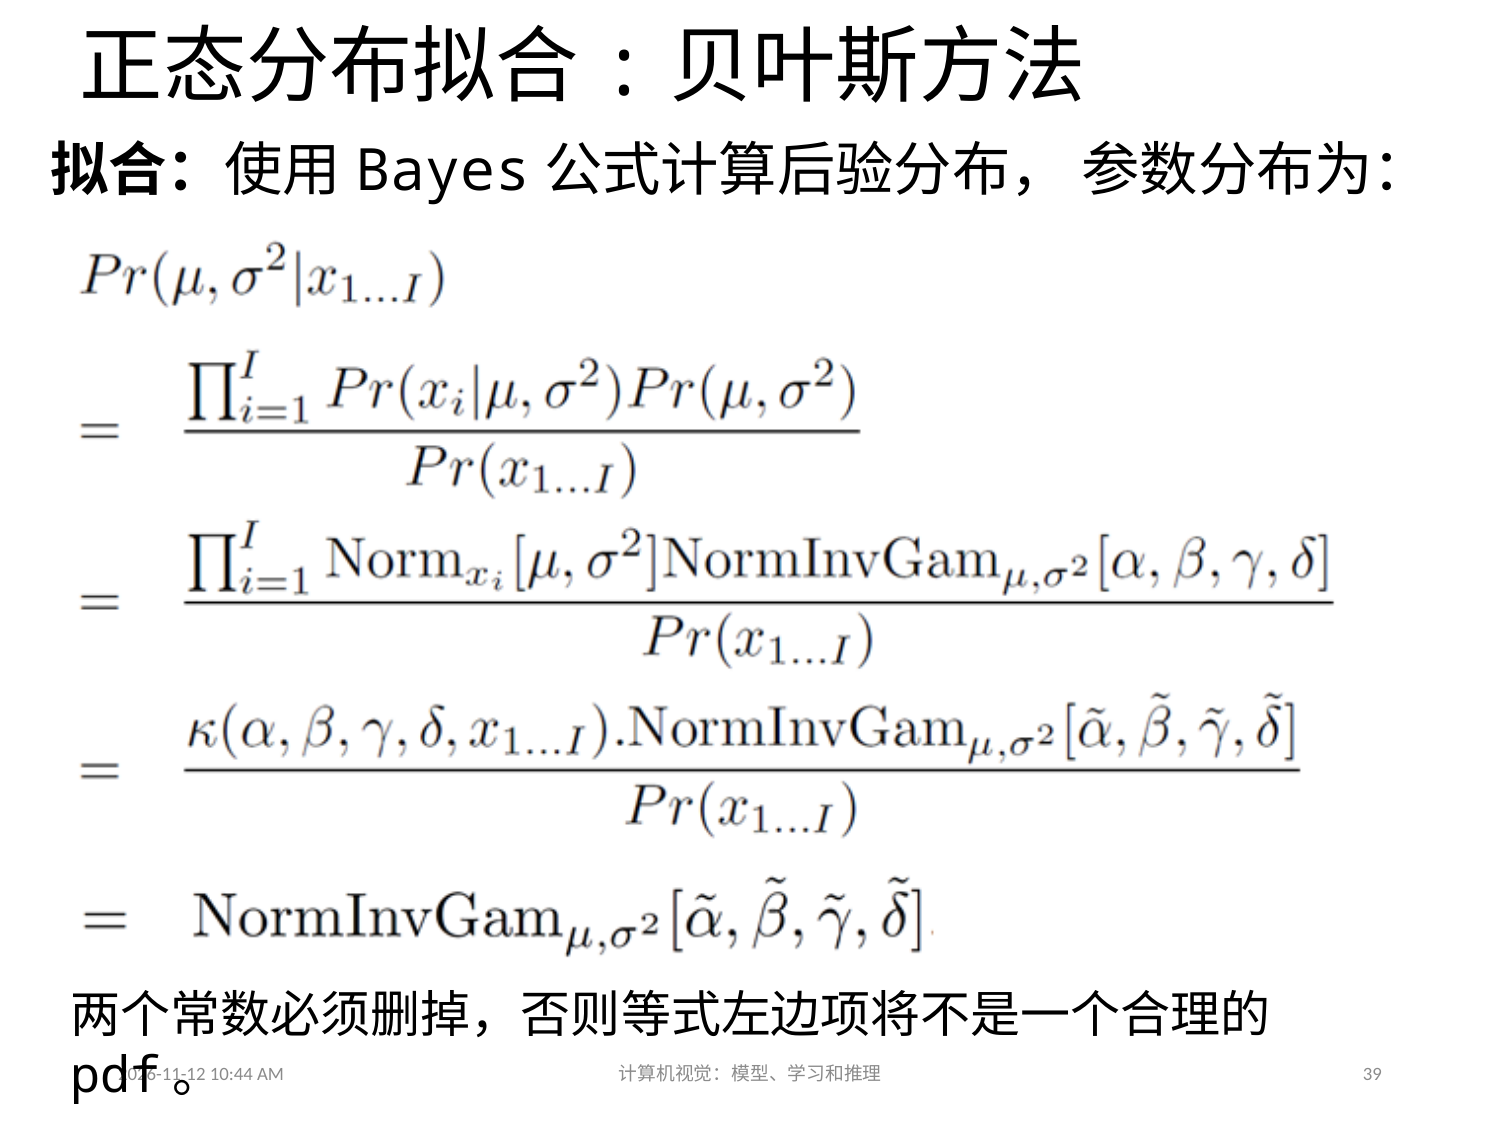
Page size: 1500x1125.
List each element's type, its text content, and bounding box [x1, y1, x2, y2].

slide_number 39 [1059, 1042, 1397, 1103]
footer 计算机视觉：模型、学习和推理 [496, 1042, 1004, 1103]
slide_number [103, 1042, 441, 1103]
text_box 两个常数必须删掉，否则等式左边项将不是一个合理的pdf。 [56, 975, 1397, 1110]
picture [64, 227, 1348, 971]
title 正态分布拟合:贝叶斯方法 [64, 0, 1459, 139]
text_box 拟合：使用Bayes公式计算后验分布， 参数分布为： [35, 125, 1418, 210]
